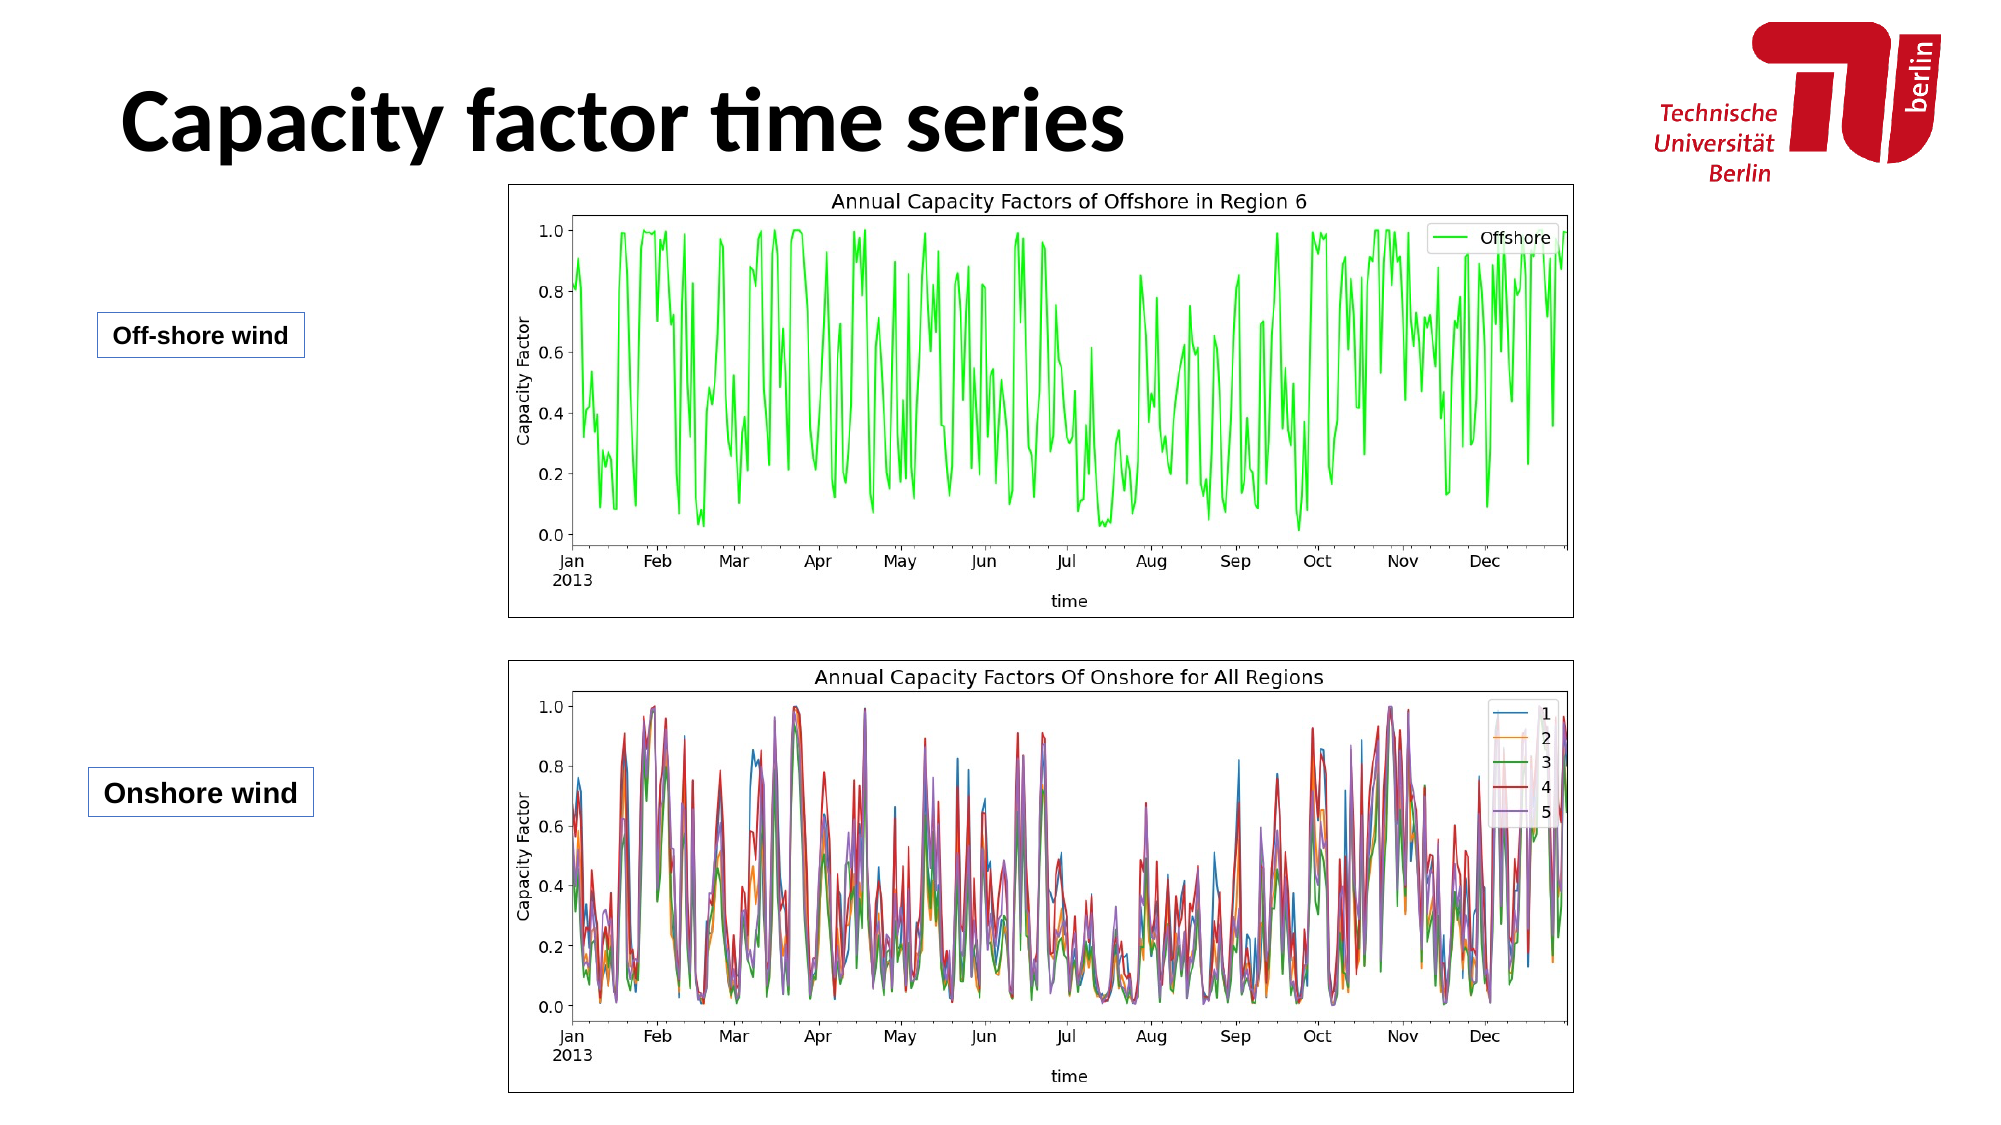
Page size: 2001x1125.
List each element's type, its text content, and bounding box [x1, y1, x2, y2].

picture [508, 660, 1575, 1093]
text_box Off-shore wind [97, 312, 305, 358]
text_box Onshore wind [88, 767, 314, 817]
picture [1655, 22, 1941, 182]
picture [508, 184, 1575, 618]
title Capacity factor time series [106, 61, 1462, 183]
